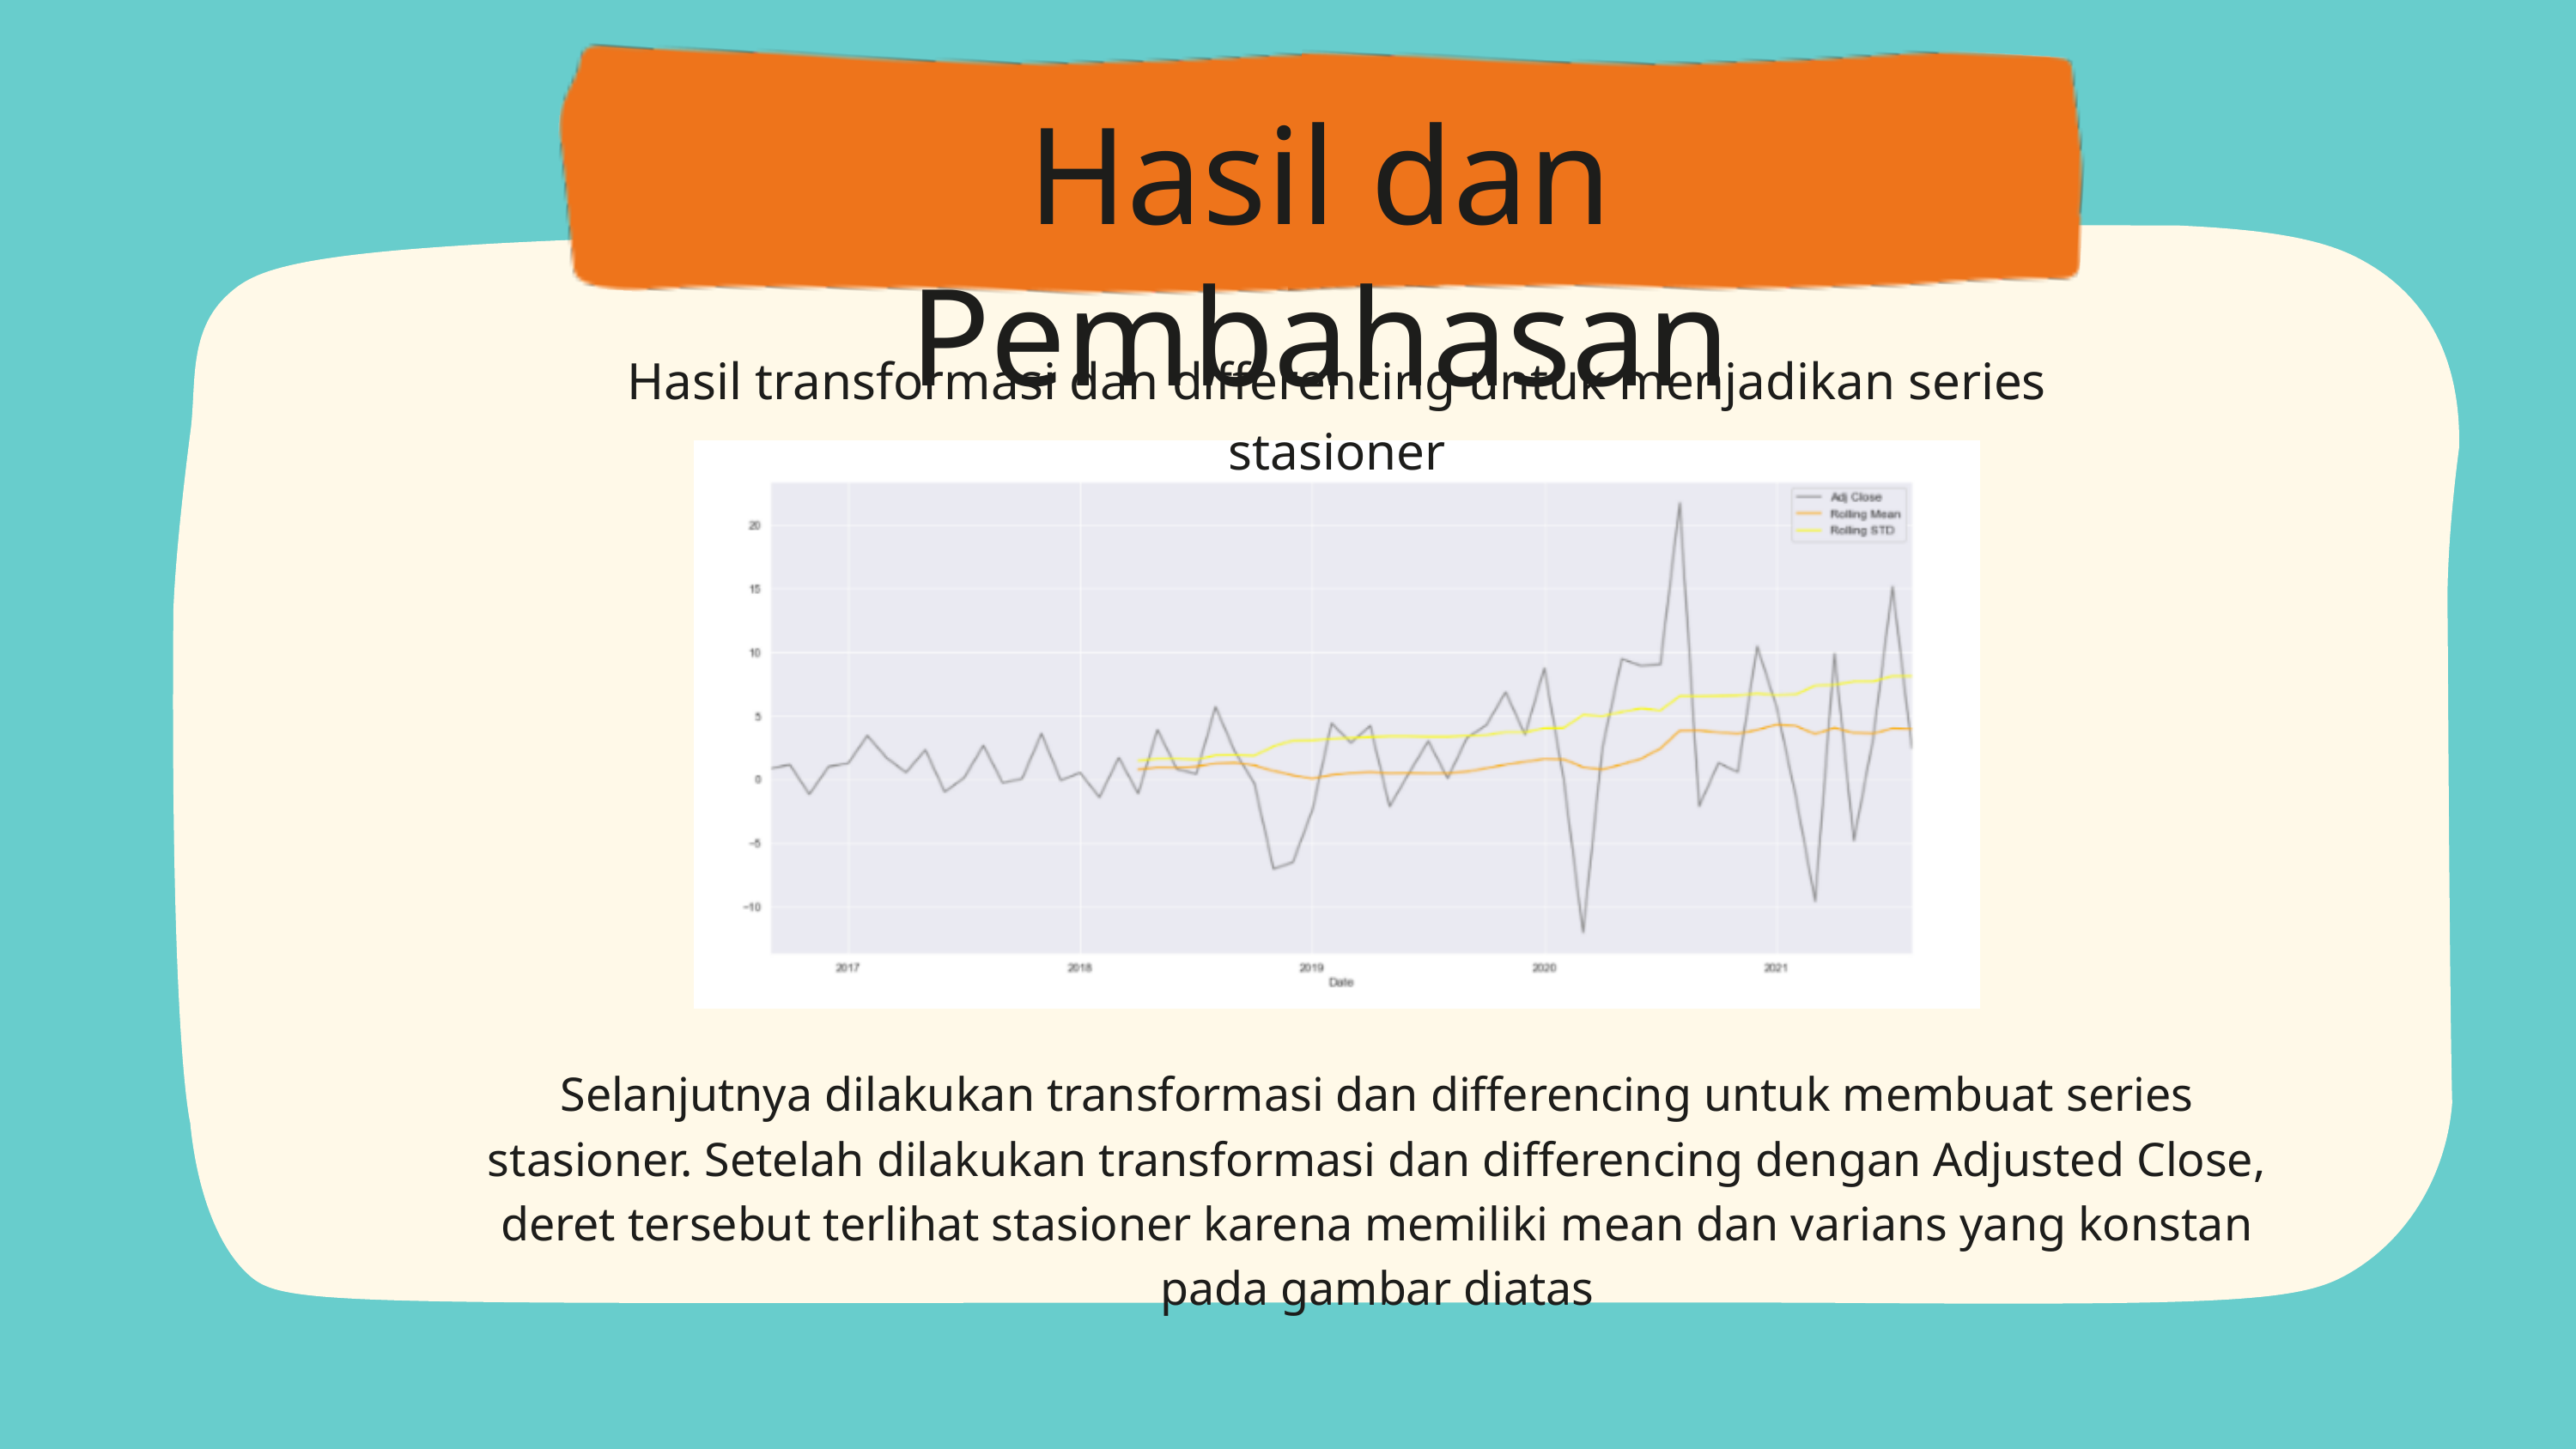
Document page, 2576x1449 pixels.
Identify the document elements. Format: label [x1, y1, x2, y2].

text_box [173, 225, 2460, 1304]
text_box [546, 0, 2093, 349]
picture [694, 440, 1980, 1009]
